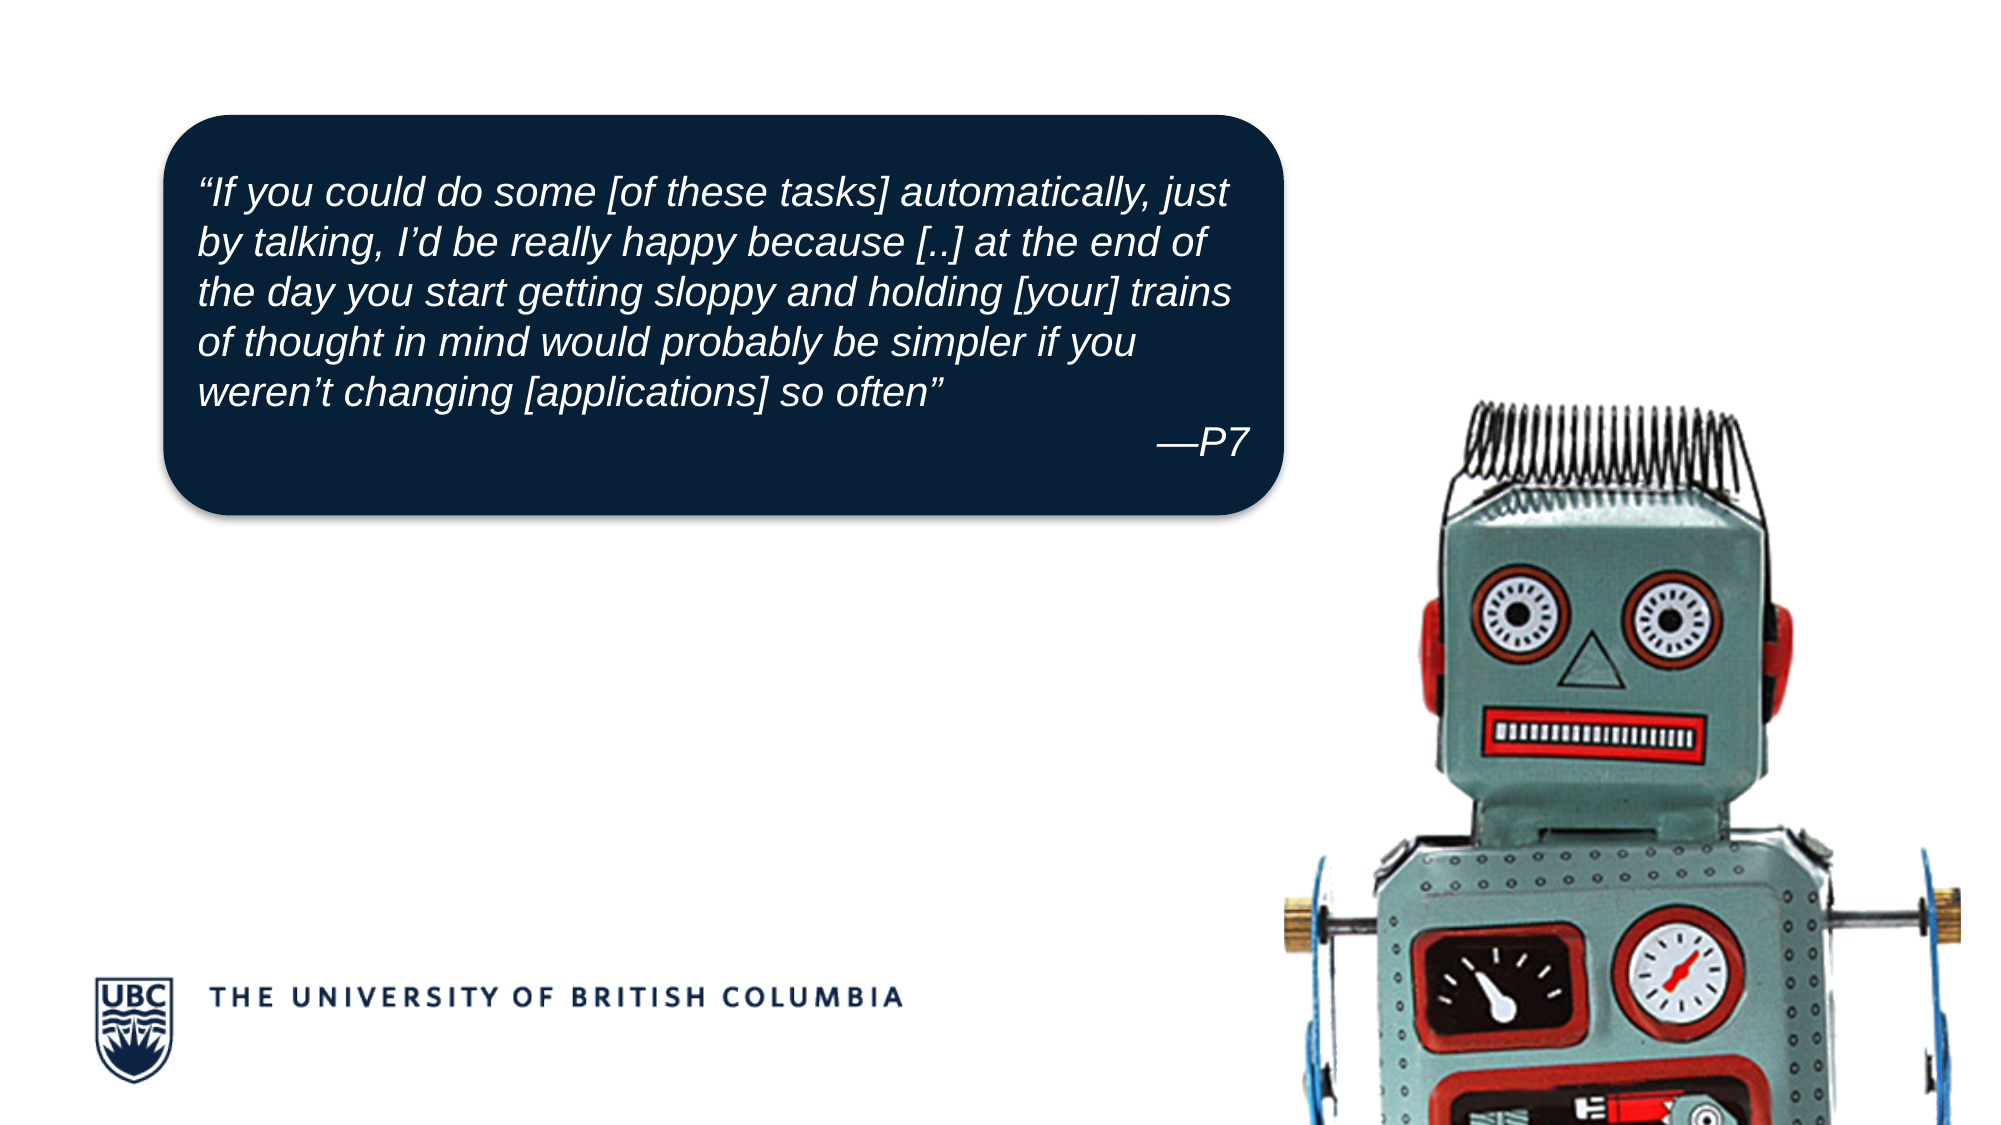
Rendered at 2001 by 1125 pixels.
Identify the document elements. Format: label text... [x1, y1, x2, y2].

picture [57, 939, 940, 1123]
picture [1283, 375, 1961, 1125]
text_box “If you could do some [of these tasks] automatically, just by talking, I’d be really happy because [..] at the end of the day you start getting sloppy and holding [your] trains of thought in mind would probably be simpler if you weren’t changing [applications] so often” —P7 [162, 113, 1285, 517]
